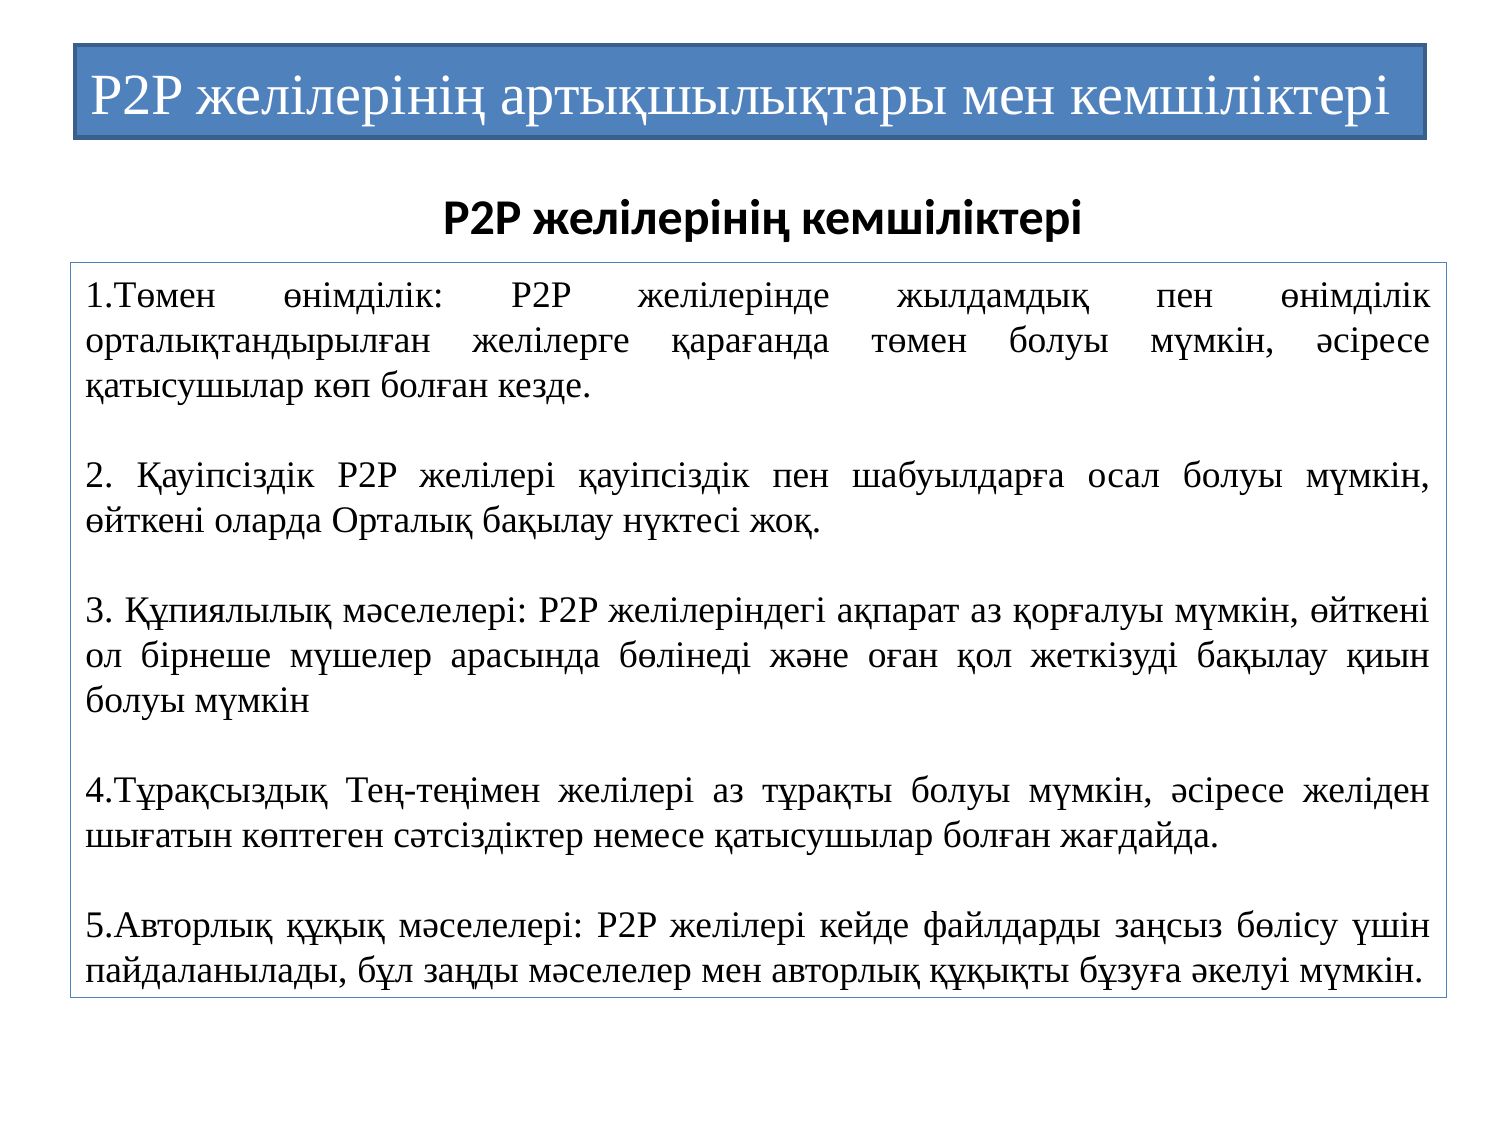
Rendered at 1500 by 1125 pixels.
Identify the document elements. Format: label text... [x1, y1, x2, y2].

text_box 1.Төмен өнімділік: P2P желілерінде жылдамдық пен өнімділік орталықтандырылған желілерге қарағанда төмен болуы мүмкін, әсіресе қатысушылар көп болған кезде. 2. Қауіпсіздік P2P желілері қауіпсіздік пен шабуылдарға осал болуы мүмкін, өйткені оларда Орталық бақылау нүктесі жоқ. 3. Құпиялылық мәселелері: P2P желілеріндегі ақпарат аз қорғалуы мүмкін, өйткені ол бірнеше мүшелер арасында бөлінеді және оған қол жеткізуді бақылау қиын болуы мүмкін 4.Тұрақсыздық Тең-теңімен желілері аз тұрақты болуы мүмкін, әсіресе желіден шығатын көптеген сәтсіздіктер немесе қатысушылар болған жағдайда. 5.Авторлық құқық мәселелері: P2P желілері кейде файлдарды заңсыз бөлісу үшін пайдаланылады, бұл заңды мәселелер мен авторлық құқықты бұзуға әкелуі мүмкін. [70, 262, 1447, 998]
list P2P желілерінің кемшіліктері [137, 146, 1389, 253]
title P2P желілерінің артықшылықтары мен кемшіліктері [73, 43, 1427, 140]
